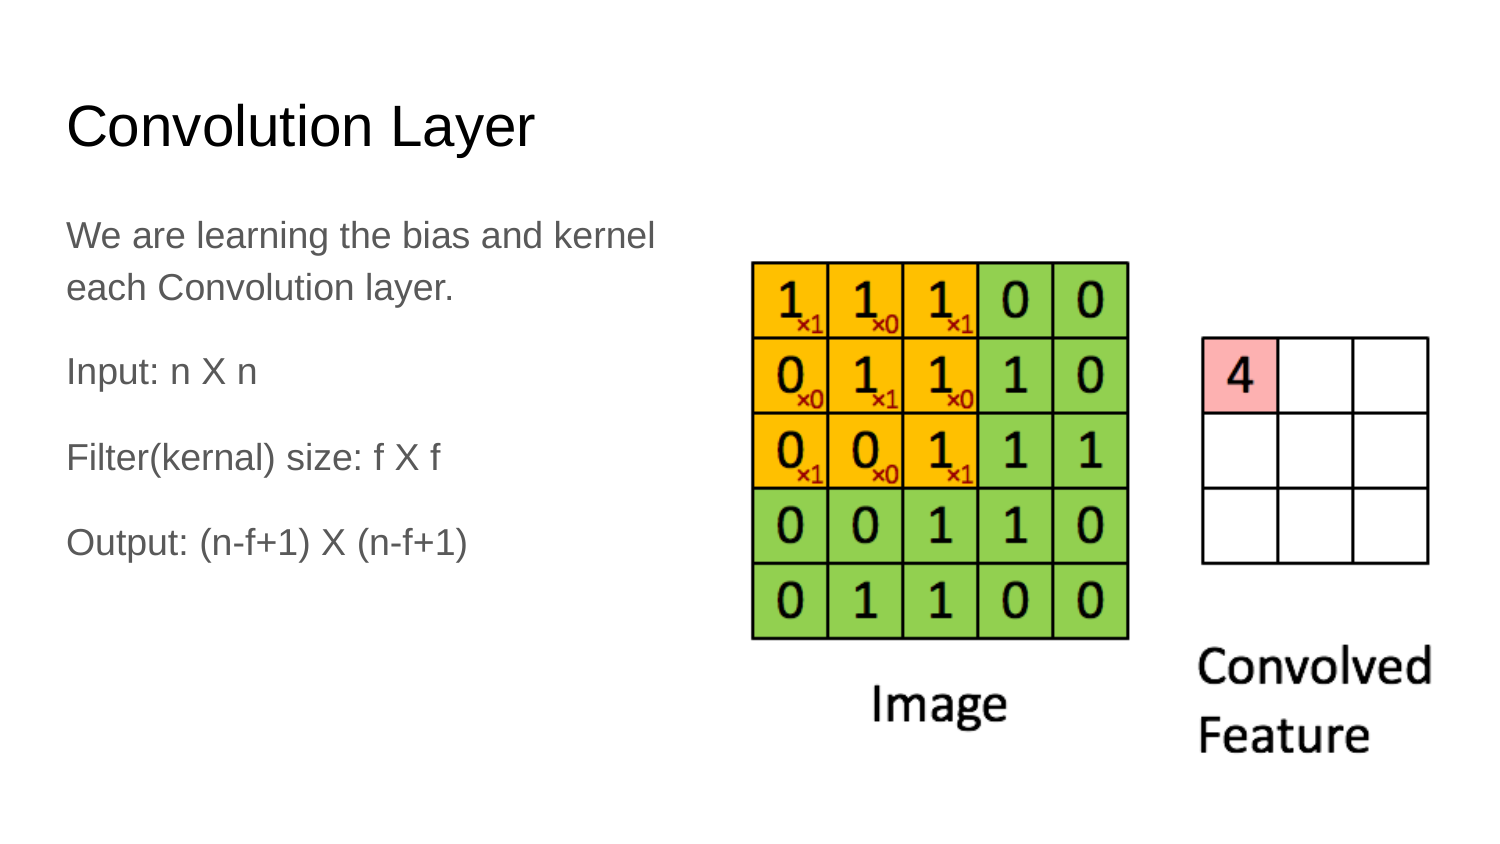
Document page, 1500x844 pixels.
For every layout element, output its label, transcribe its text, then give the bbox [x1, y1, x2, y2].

picture [677, 188, 1500, 790]
title Convolution Layer [51, 72, 1449, 167]
list We are learning the bias and kernel each Convolution layer. Input: n X n Filter(kernal) size: f X f Output: (n-f+1) X (n-f+1) [51, 189, 675, 750]
